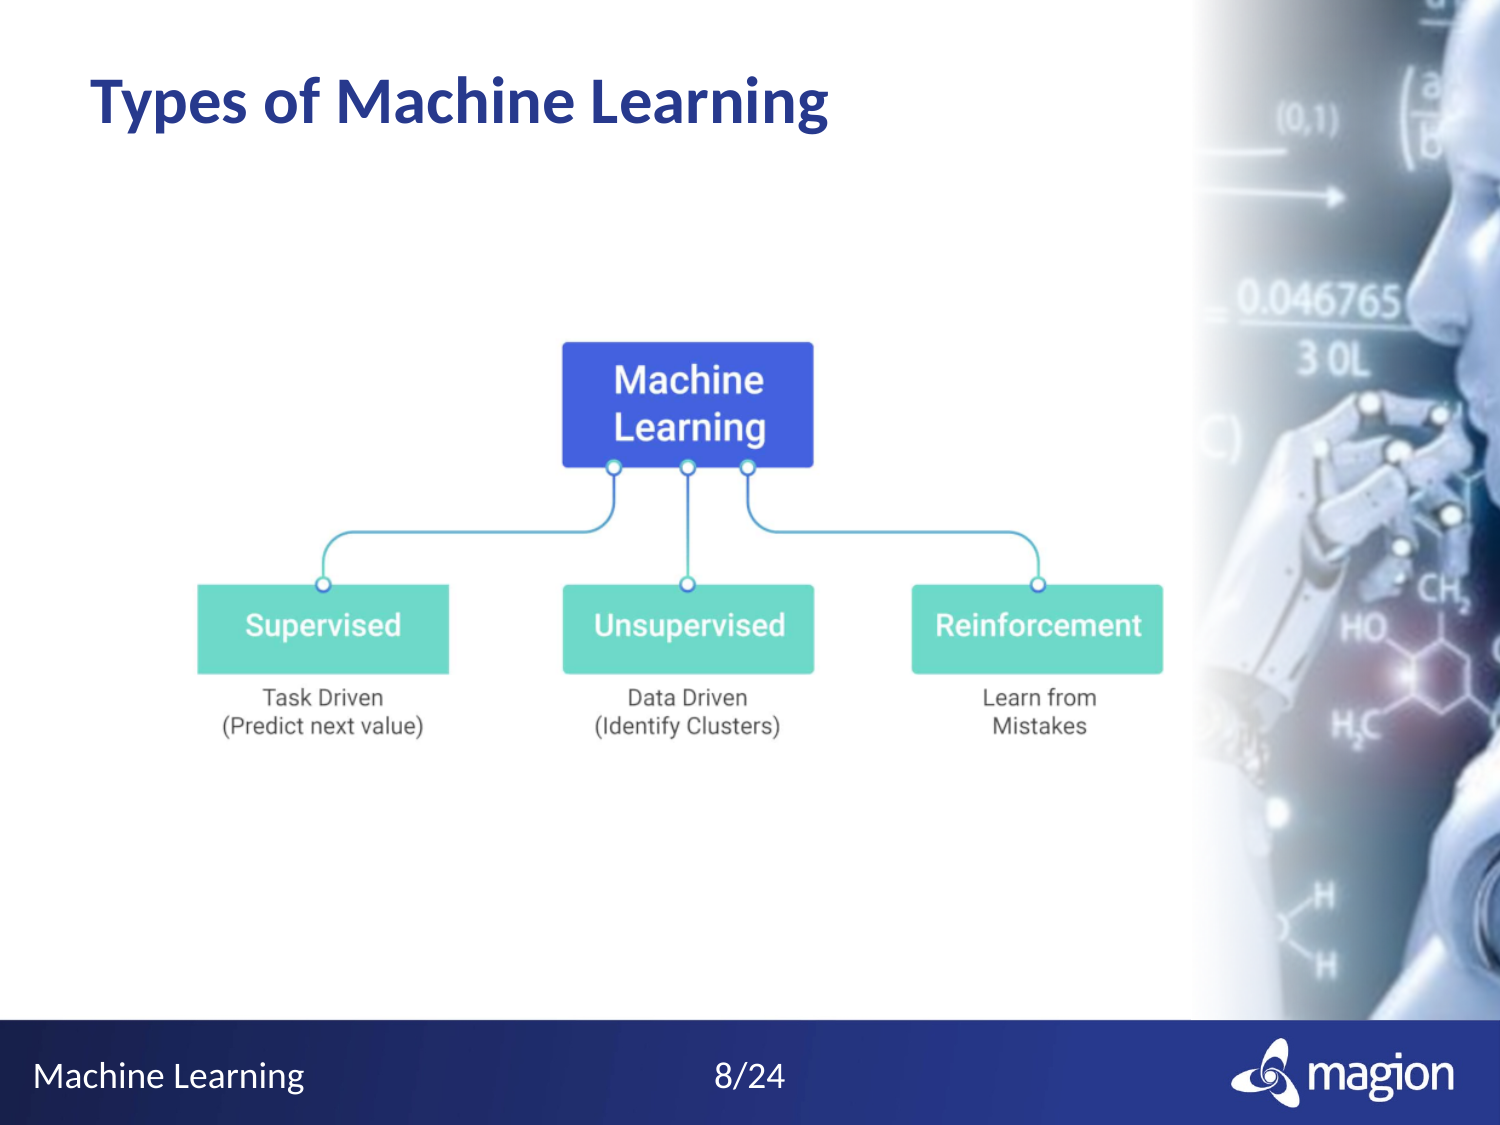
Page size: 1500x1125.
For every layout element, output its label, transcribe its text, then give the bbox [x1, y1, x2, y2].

title Types of Machine Learning [75, 45, 1185, 149]
picture [0, 0, 1500, 1125]
